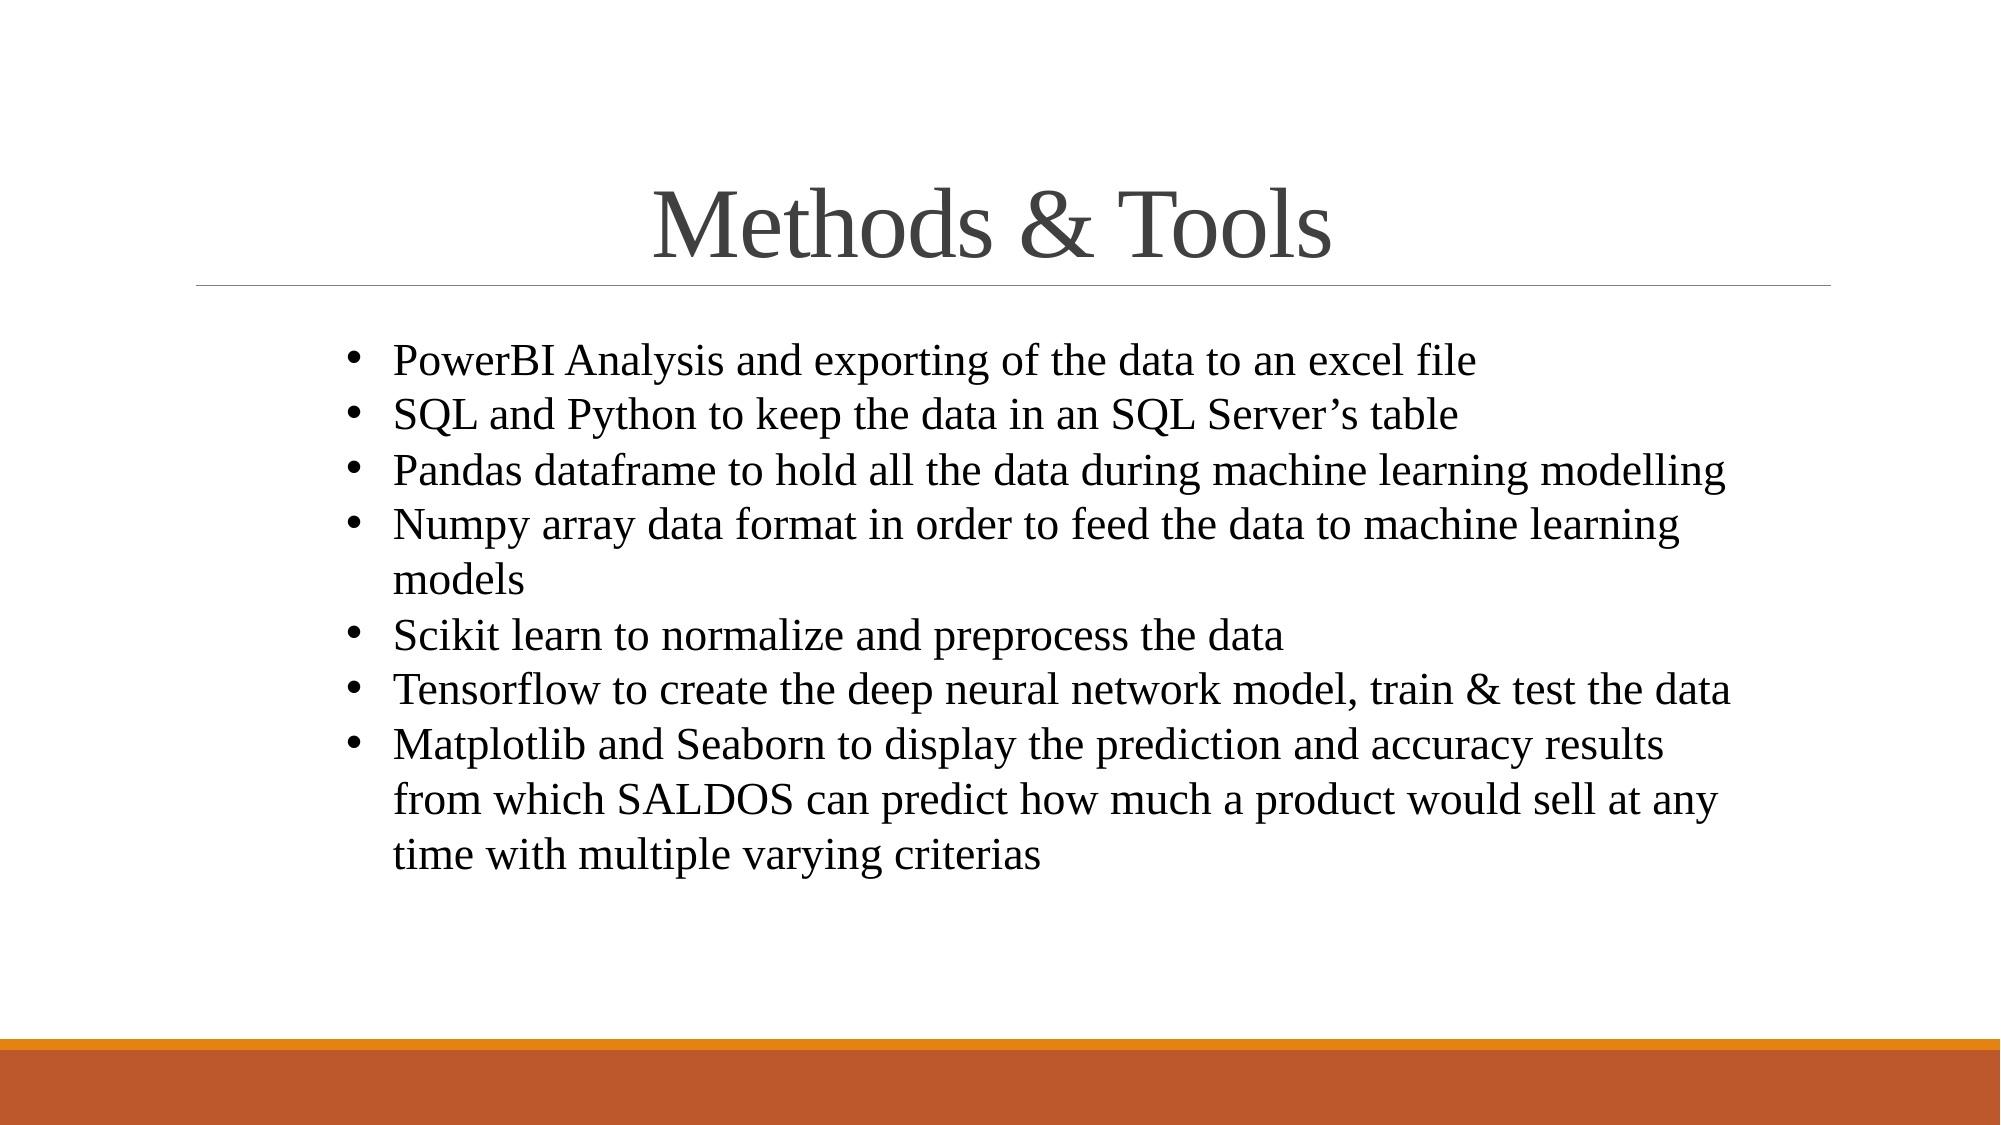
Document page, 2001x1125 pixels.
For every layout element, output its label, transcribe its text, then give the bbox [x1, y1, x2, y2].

text_box PowerBI Analysis and exporting of the data to an excel file SQL and Python to keep the data in an SQL Server’s table Pandas dataframe to hold all the data during machine learning modelling Numpy array data format in order to feed the data to machine learning models Scikit learn to normalize and preprocess the data Tensorflow to create the deep neural network model, train & test the data Matplotlib and Seaborn to display the prediction and accuracy results from which SALDOS can predict how much a product would sell at any time with multiple varying criterias [256, 321, 1754, 887]
title Methods & Tools [180, 47, 1830, 285]
